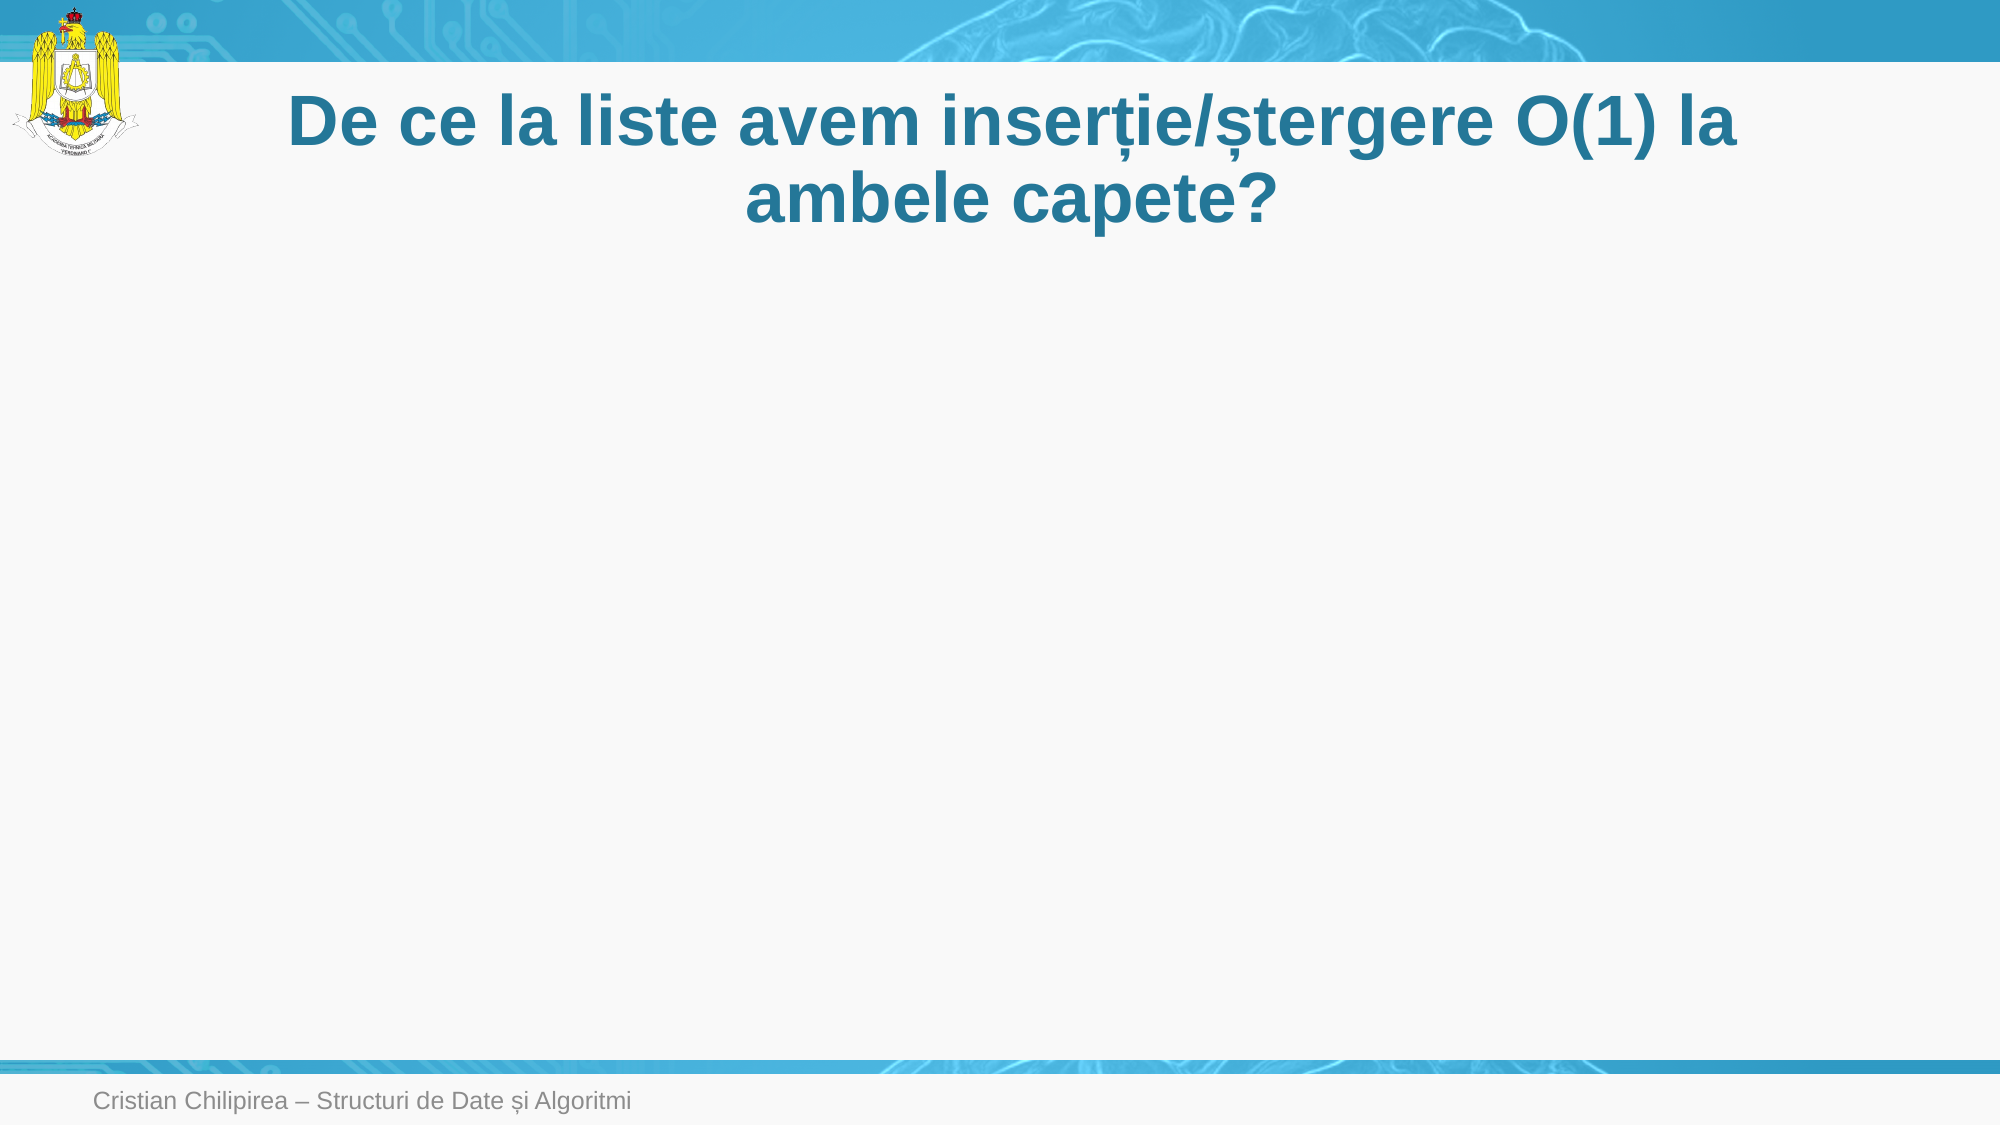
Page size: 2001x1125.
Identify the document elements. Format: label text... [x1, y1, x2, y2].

title De ce la liste avem inserție/ștergere O(1) la ambele capete? [150, 76, 1876, 246]
picture [0, 1060, 2000, 1074]
picture [0, 0, 2000, 156]
footer Cristian Chilipirea – Structuri de Date și Algoritmi [77, 1073, 1338, 1125]
